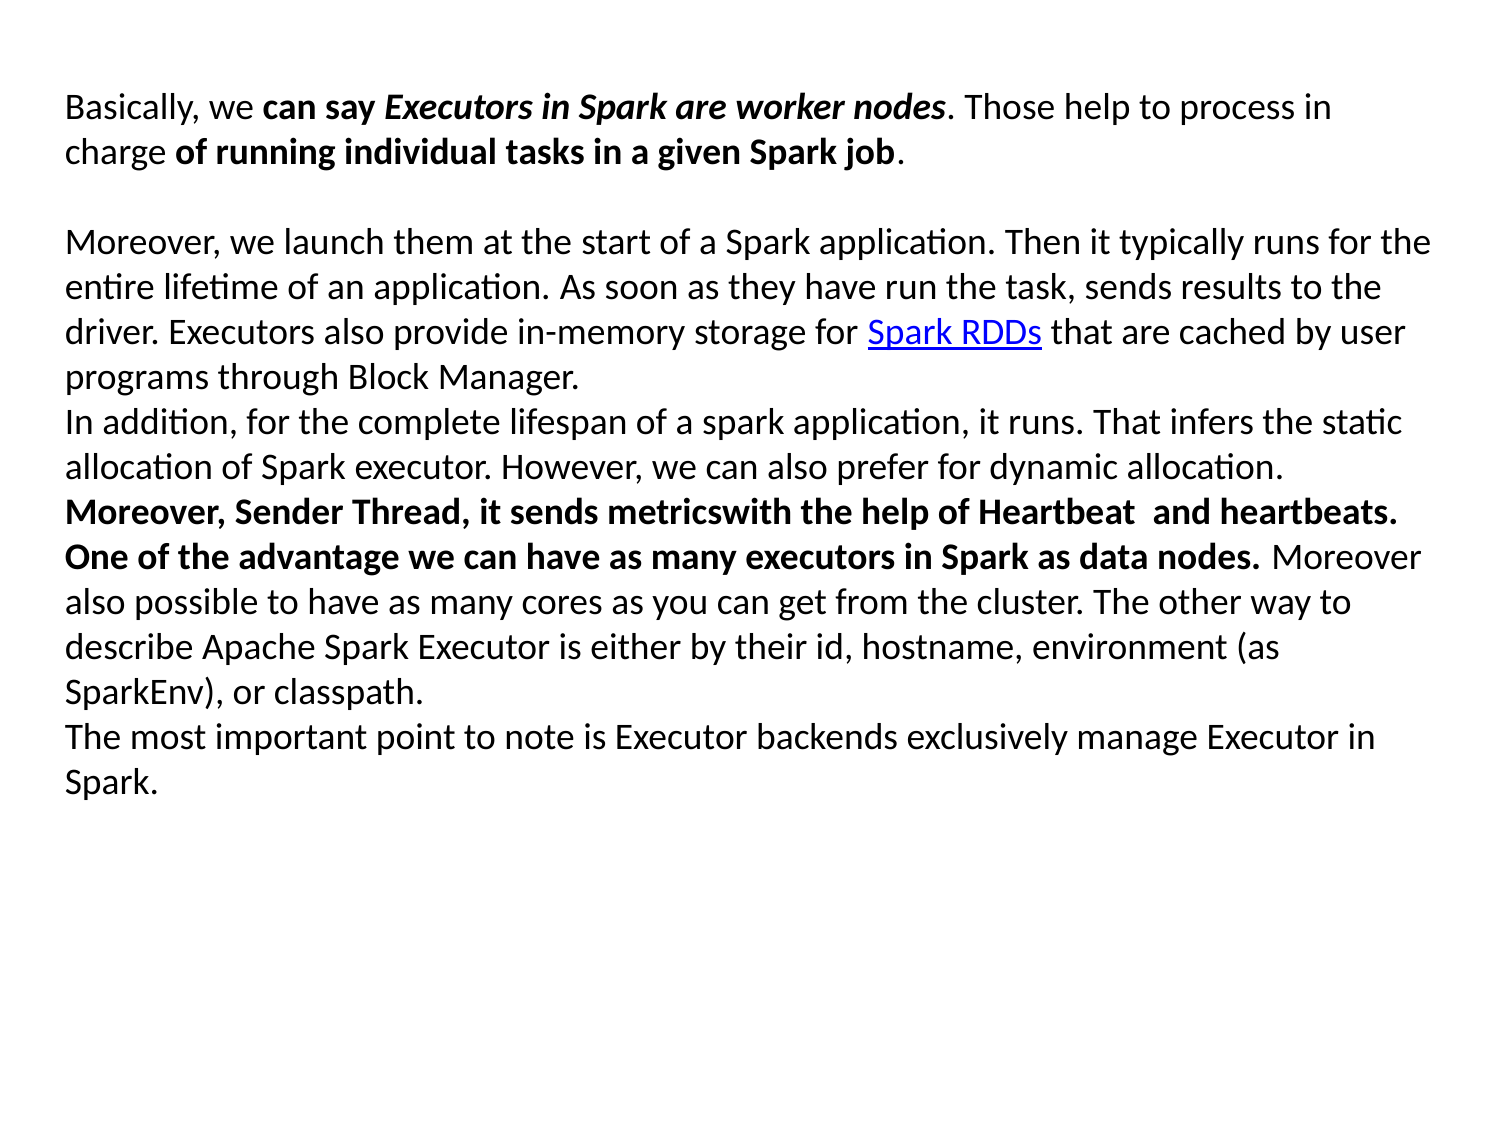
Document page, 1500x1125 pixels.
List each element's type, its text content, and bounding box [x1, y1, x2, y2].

text_box Basically, we can say Executors in Spark are worker nodes. Those help to process in charge of running individual tasks in a given Spark job. Moreover, we launch them at the start of a Spark application. Then it typically runs for the entire lifetime of an application. As soon as they have run the task, sends results to the driver. Executors also provide in-memory storage for Spark RDDs that are cached by user programs through Block Manager. In addition, for the complete lifespan of a spark application, it runs. That infers the static allocation of Spark executor. However, we can also prefer for dynamic allocation. Moreover, Sender Thread, it sends metricswith the help of Heartbeat and heartbeats. One of the advantage we can have as many executors in Spark as data nodes. Moreover also possible to have as many cores as you can get from the cluster. The other way to describe Apache Spark Executor is either by their id, hostname, environment (as SparkEnv), or classpath. The most important point to note is Executor backends exclusively manage Executor in Spark. [50, 74, 1450, 810]
